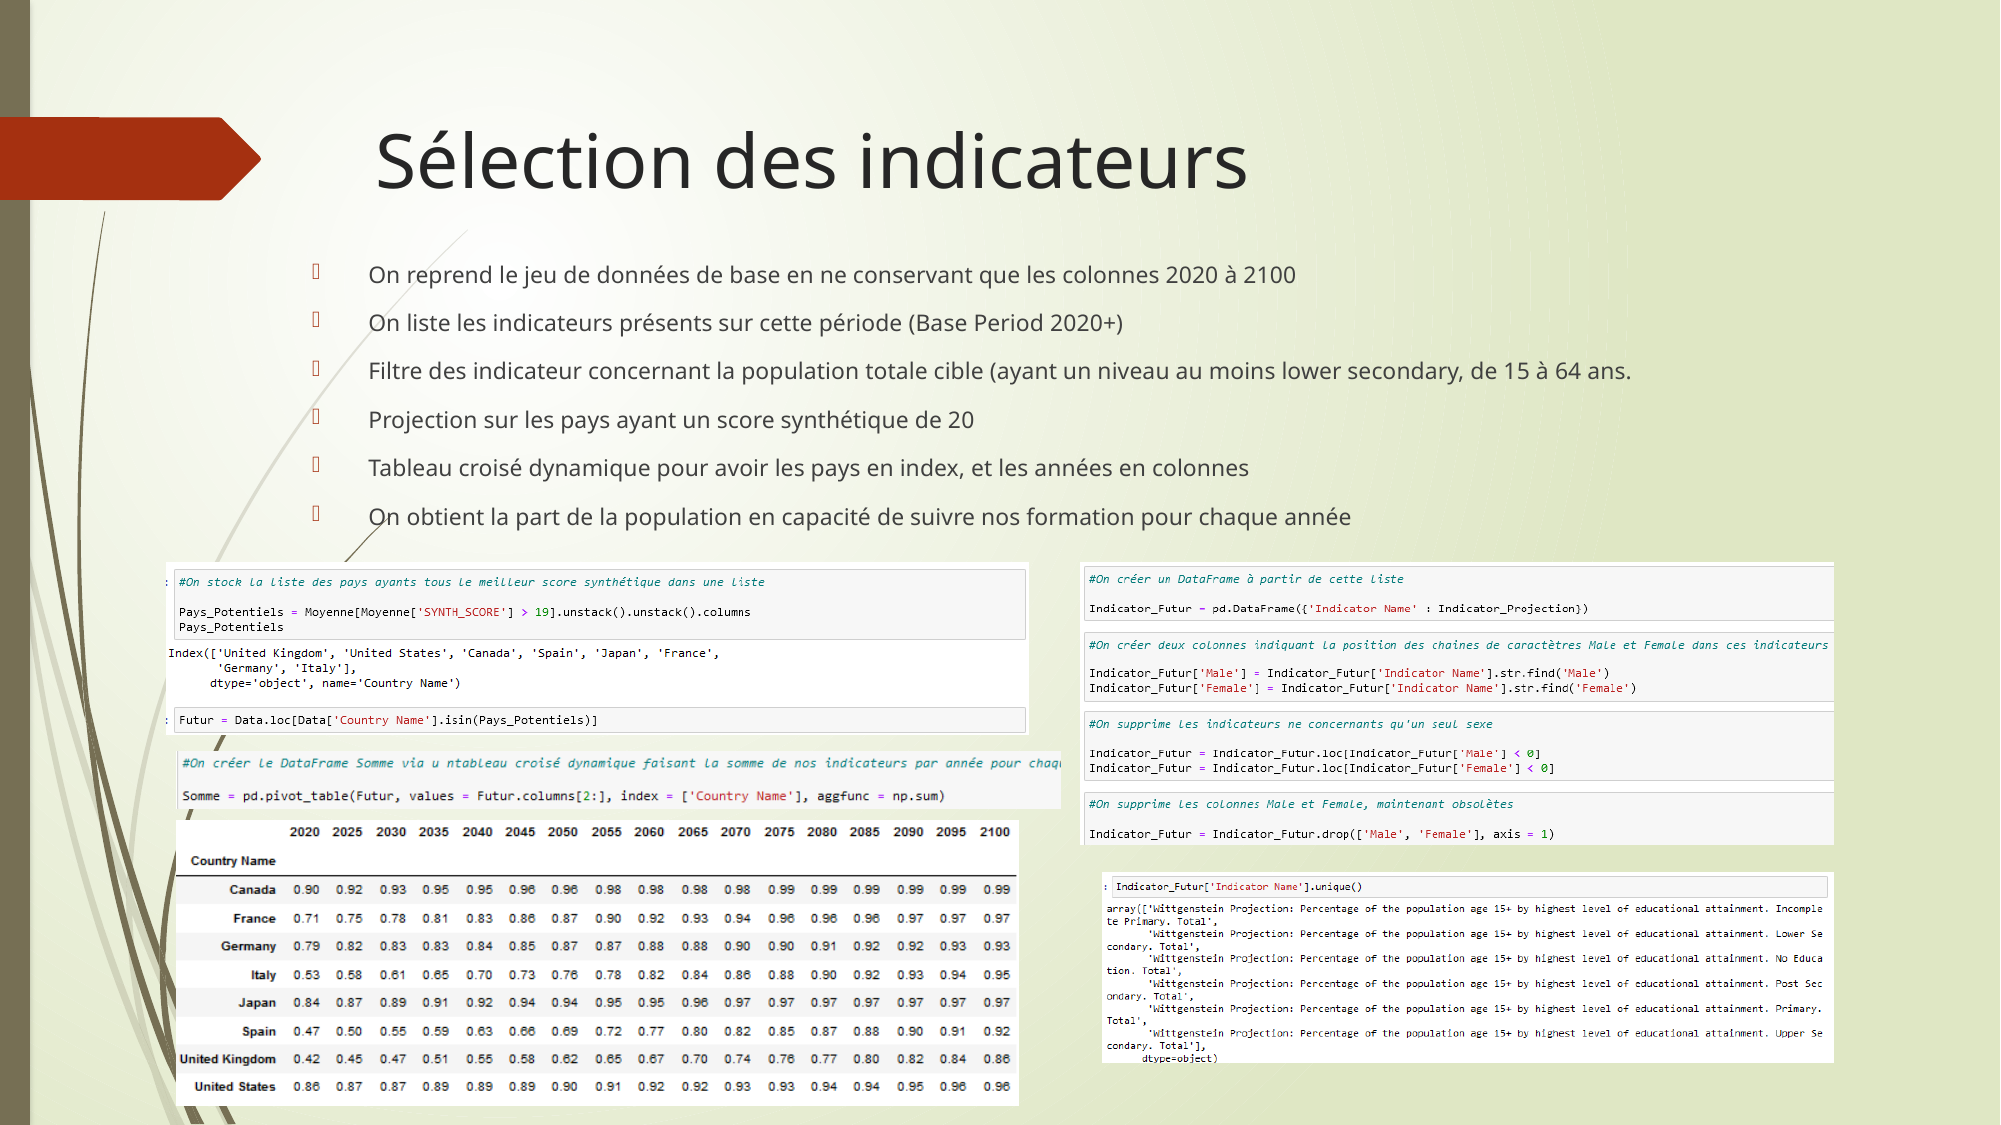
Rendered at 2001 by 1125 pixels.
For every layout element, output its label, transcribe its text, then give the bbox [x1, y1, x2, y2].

picture [176, 751, 1061, 809]
picture [166, 562, 1029, 735]
picture [176, 820, 1019, 1107]
list On reprend le jeu de données de base en ne conservant que les colonnes 2020 à 2100 On liste les indicateurs présents sur cette période (Base Period 2020+) Filtre des indicateur concernant la population totale cible (ayant un niveau au moins lower secondary, de 15 à 64 ans. Projection sur les pays ayant un score synthétique de 20 Tableau croisé dynamique pour avoir les pays en index, et les années en colonnes On obtient la part de la population en capacité de suivre nos formation pour chaque année [296, 252, 1760, 873]
title Sélection des indicateurs [360, 106, 1823, 317]
picture [1102, 872, 1834, 1063]
picture [1080, 562, 1834, 845]
